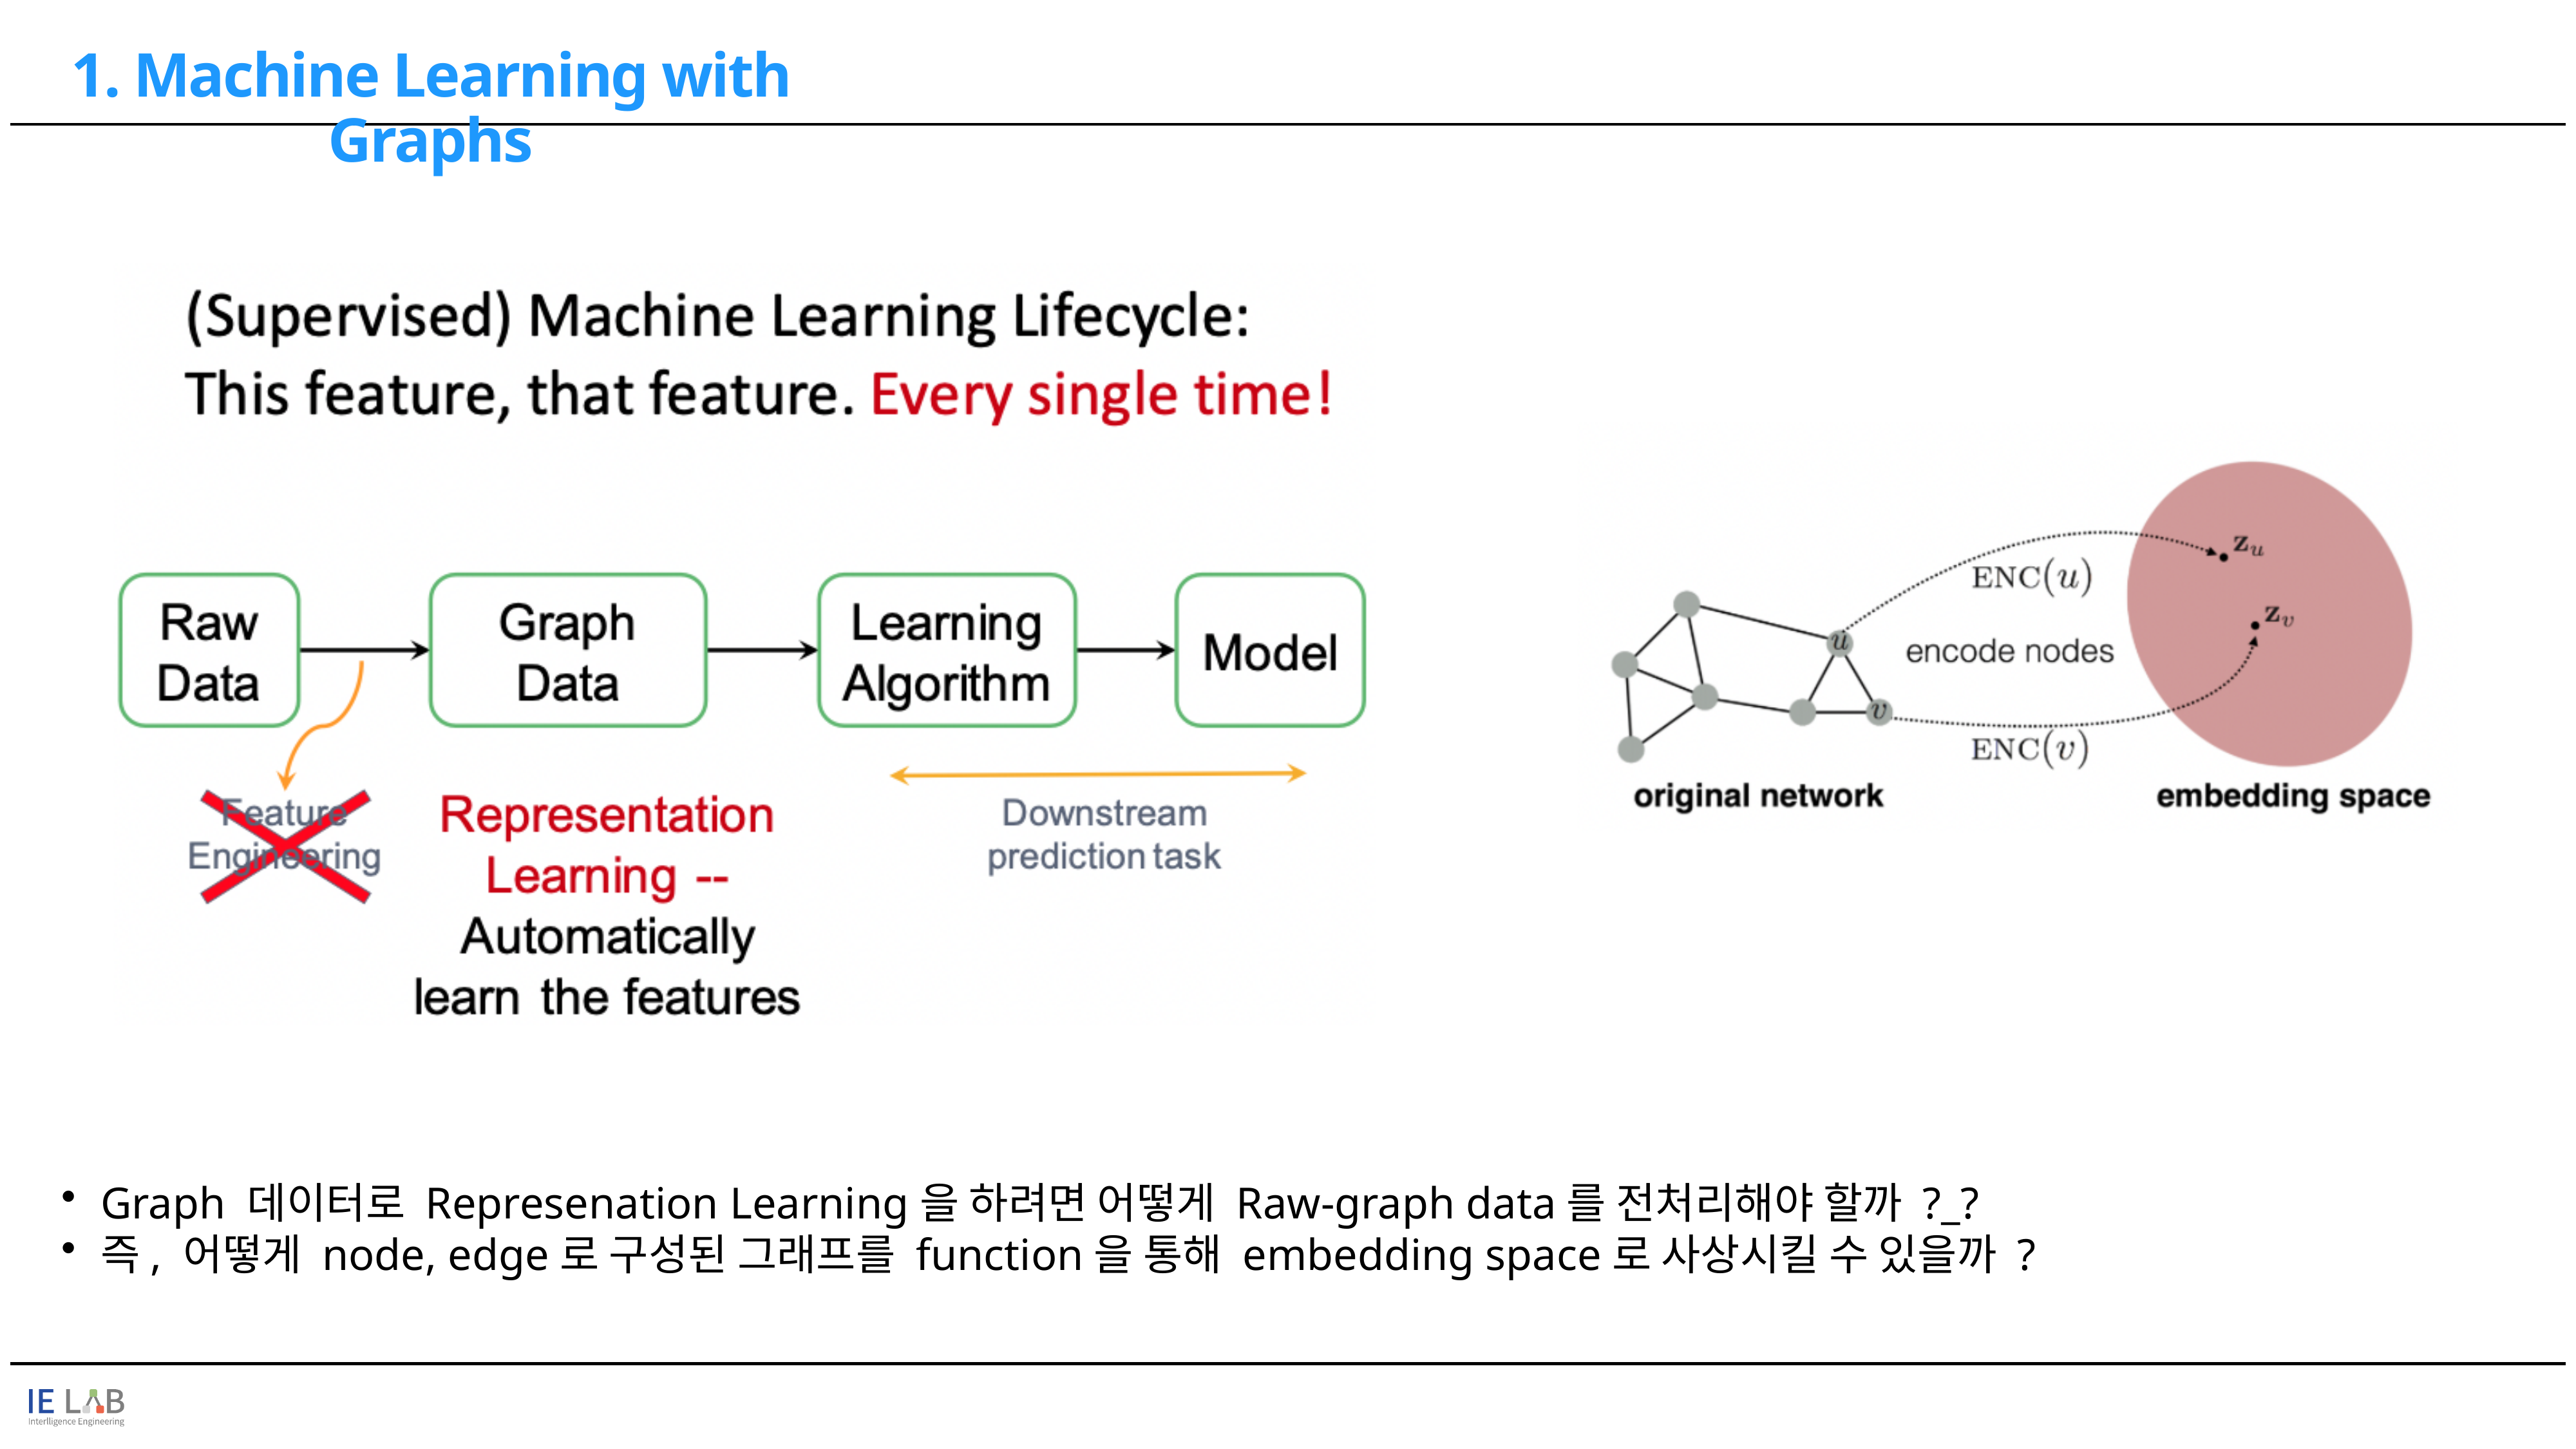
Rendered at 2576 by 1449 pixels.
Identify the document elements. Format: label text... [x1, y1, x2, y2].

text_box 1. Machine Learning with Graphs [0, 12, 882, 180]
text_box Graph 데이터로 Represenation Learning을 하려면 어떻게 Raw-graph data를 전처리해야 할까 ?_? 즉, 어떻게 node, edge로 구성된 그래프를 function을 통해 embedding space로 사상시킬 수 있을까 ? [55, 1170, 2521, 1284]
picture [1577, 421, 2459, 833]
picture [15, 1374, 136, 1438]
picture [113, 263, 1377, 1026]
